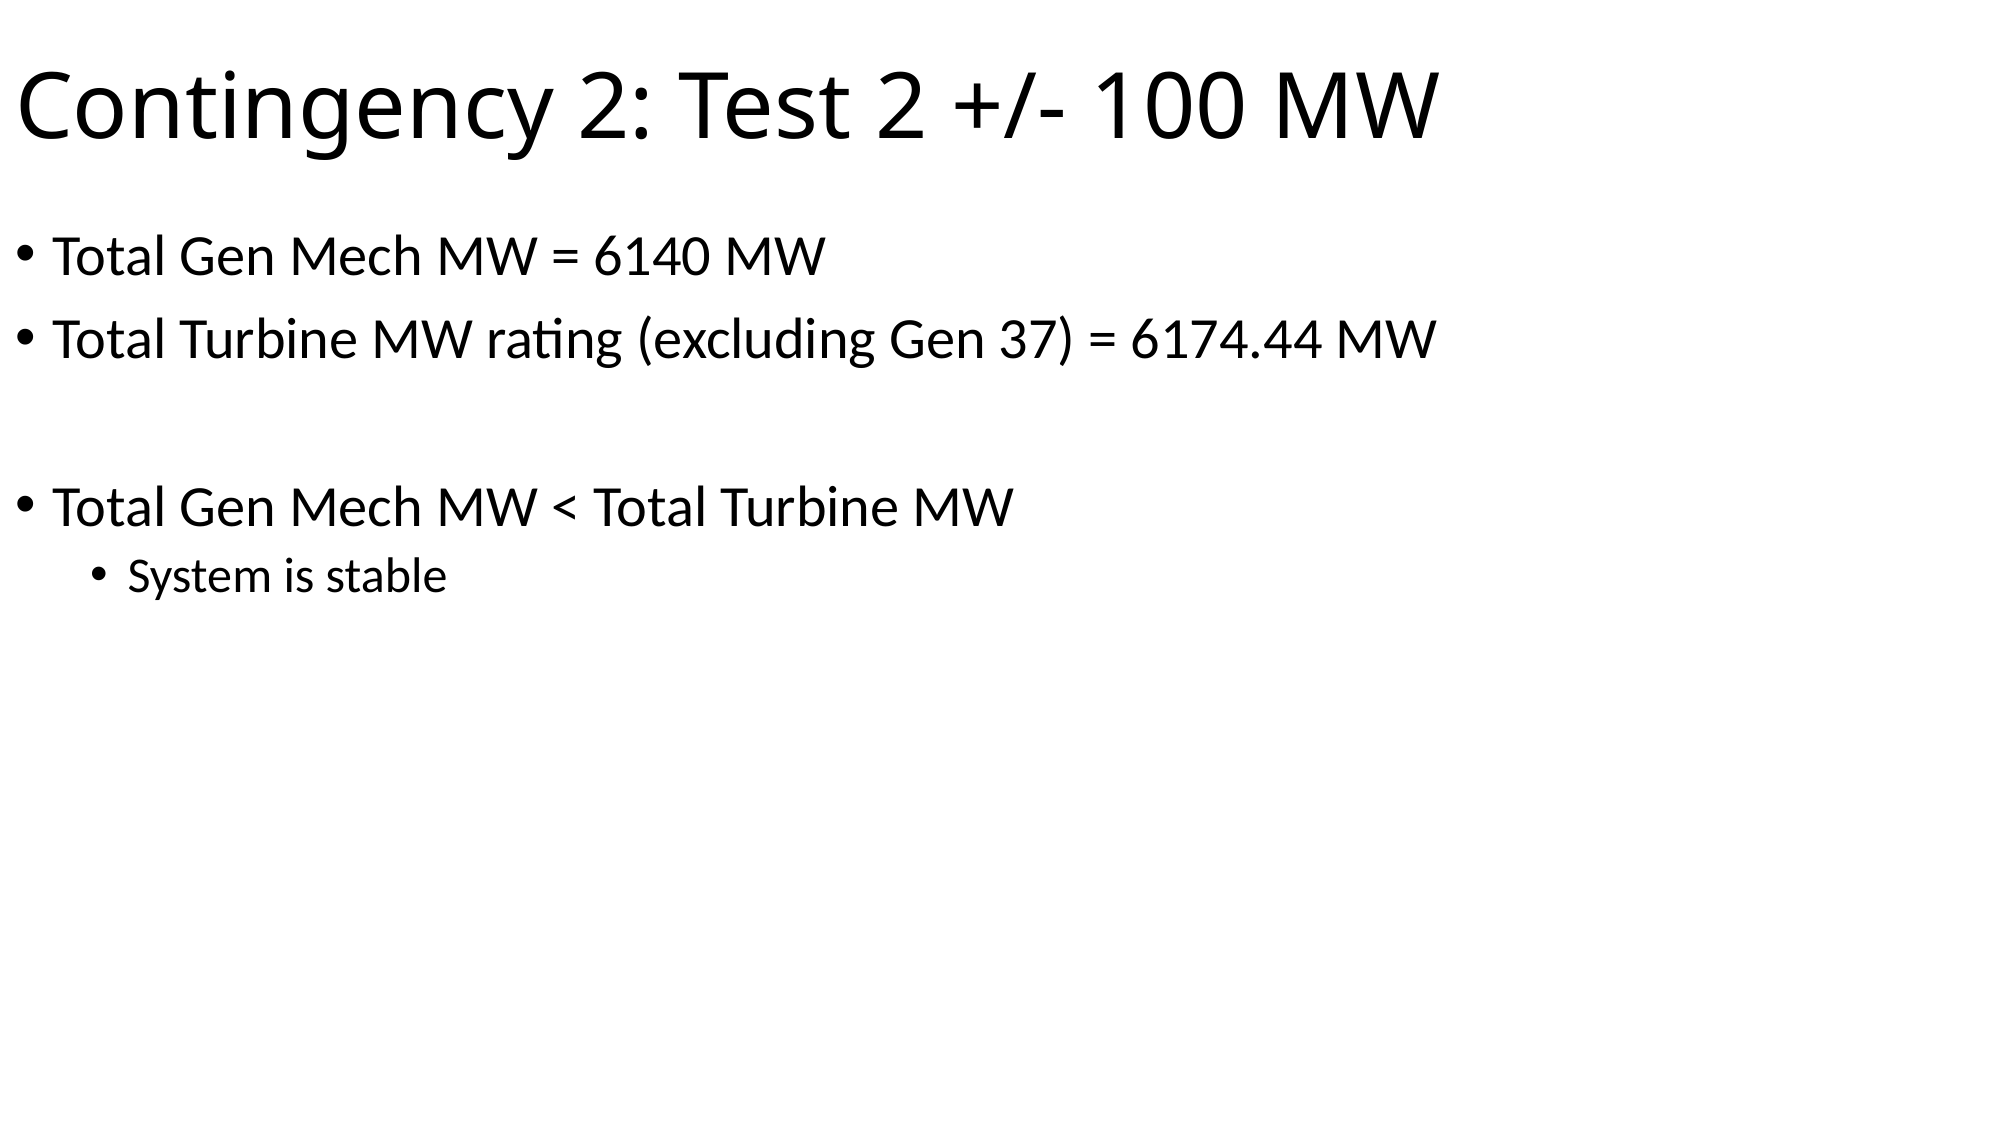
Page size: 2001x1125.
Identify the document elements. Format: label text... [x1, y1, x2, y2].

title Contingency 2: Test 2 +/- 100 MW [0, 0, 1725, 217]
list Total Gen Mech MW = 6140 MW Total Turbine MW rating (excluding Gen 37) = 6174.44 MW Total Gen Mech MW < Total Turbine MW System is stable [0, 217, 1725, 1125]
